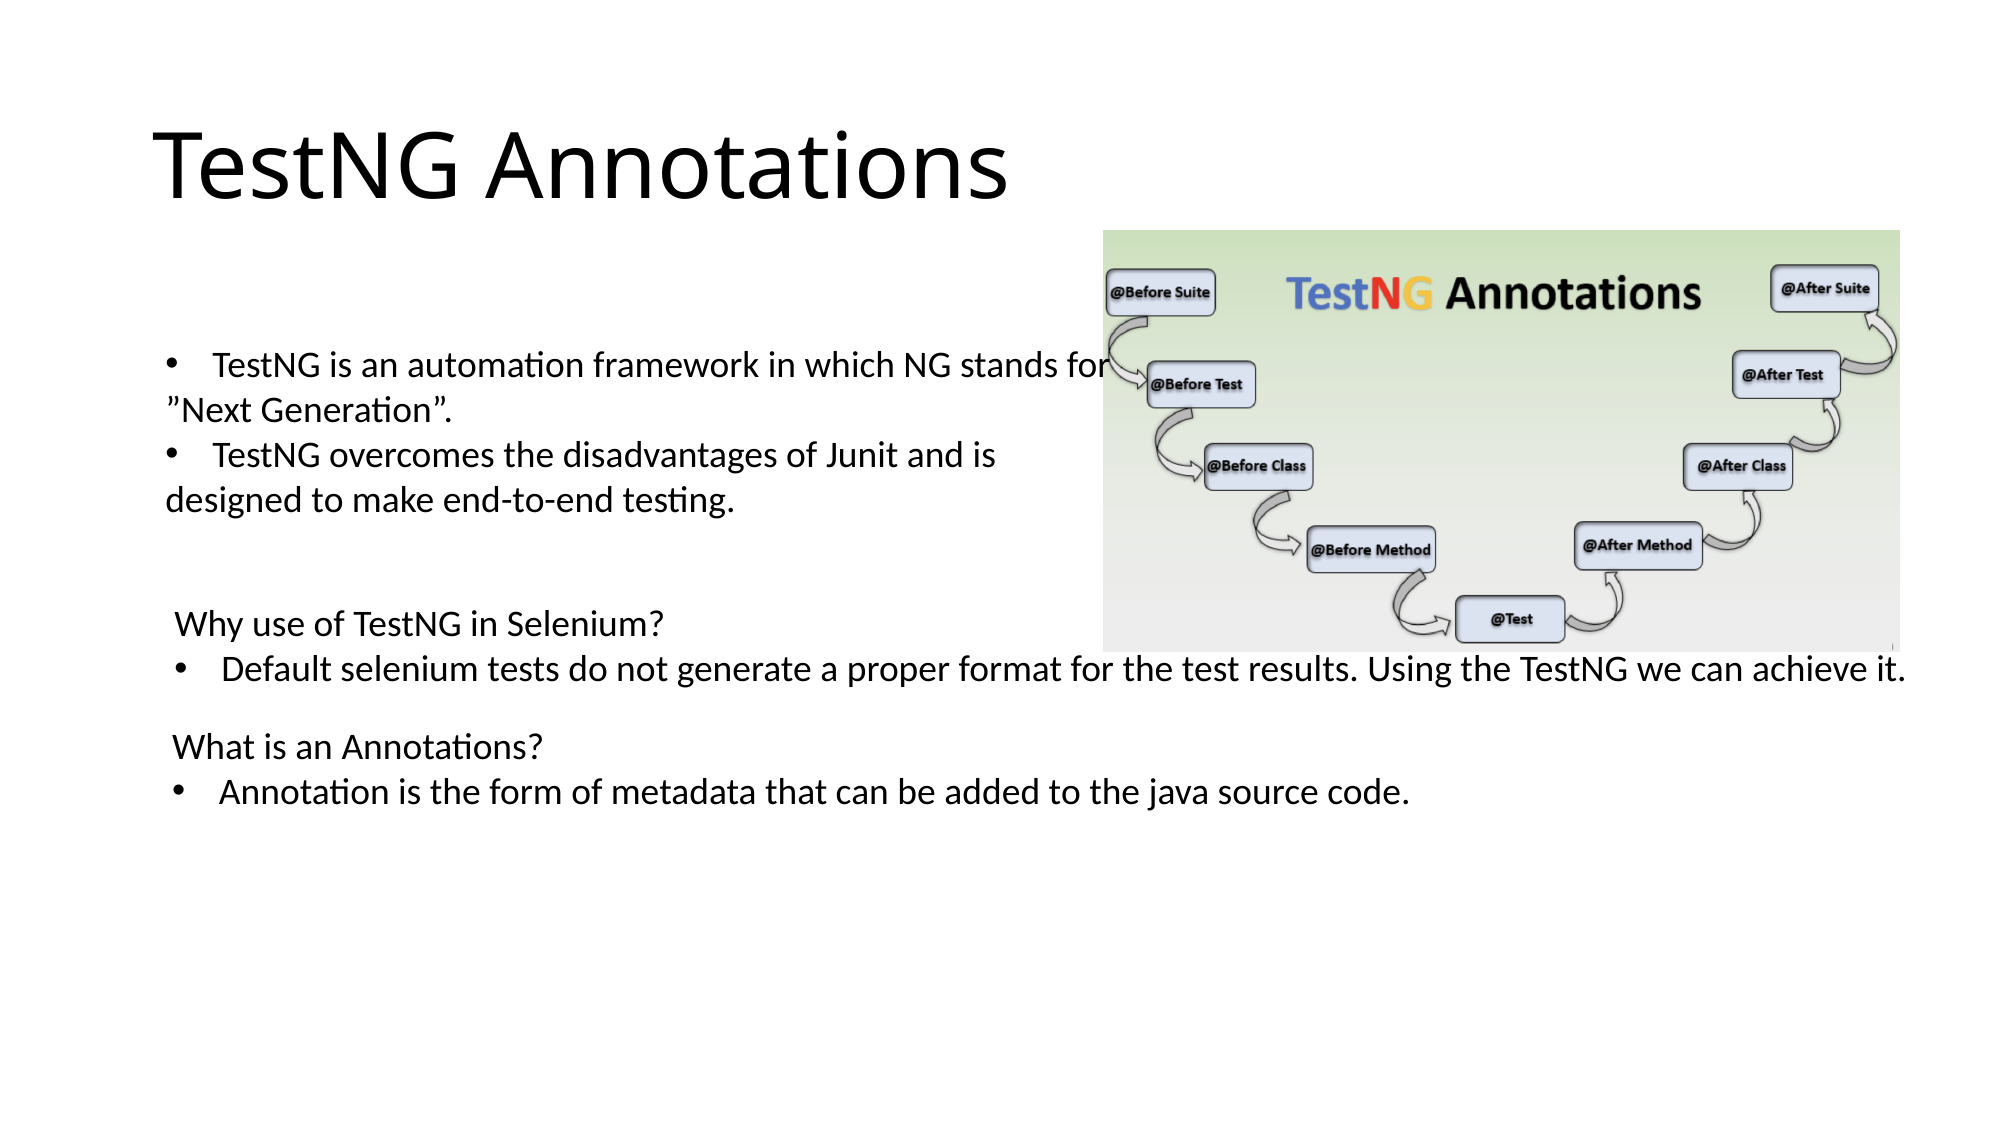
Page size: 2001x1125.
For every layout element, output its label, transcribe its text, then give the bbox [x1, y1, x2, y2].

text_box What is an Annotations? Annotation is the form of metadata that can be added to the java source code. [157, 714, 1427, 820]
text_box Why use of TestNG in Selenium? Default selenium tests do not generate a proper format for the test results. Using the TestNG we can achieve it. [159, 592, 1924, 742]
text_box TestNG is an automation framework in which NG stands for ”Next Generation”. TestNG overcomes the disadvantages of Junit and is designed to make end-to-end testing. [150, 332, 1103, 528]
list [1103, 230, 1900, 653]
title TestNG Annotations [137, 59, 1863, 278]
